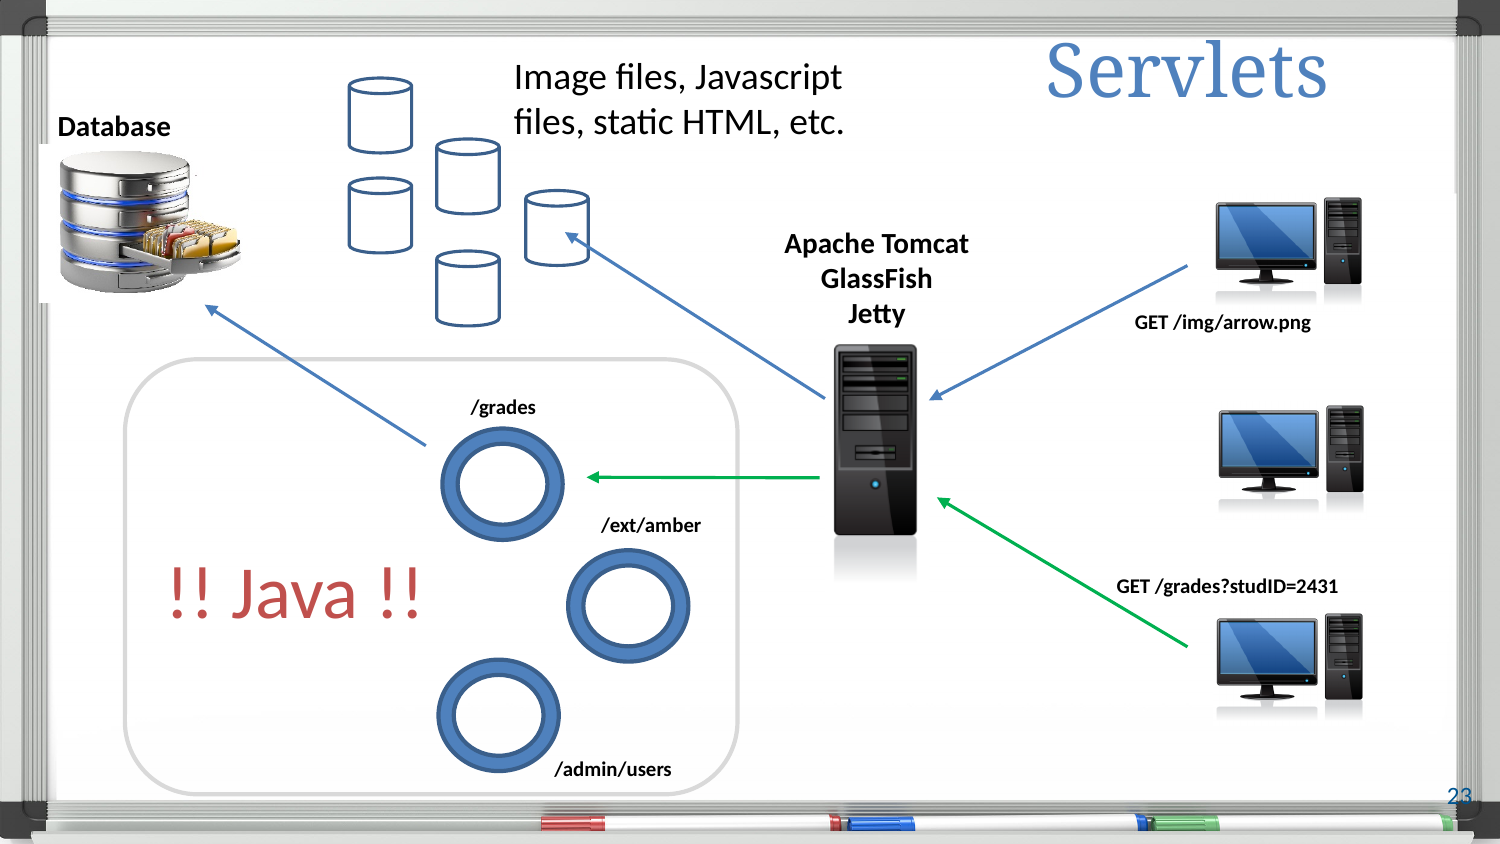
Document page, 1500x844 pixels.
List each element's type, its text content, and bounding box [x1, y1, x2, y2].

text_box /ext/amber [586, 503, 791, 544]
text_box Database [0, 100, 229, 150]
slide_number 23 [1387, 771, 1488, 817]
text_box [347, 75, 414, 156]
text_box [440, 427, 565, 543]
text_box Image files, Javascript files, static HTML, etc. [499, 44, 900, 150]
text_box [936, 497, 1188, 648]
text_box GET /img/arrow.png [1192, 301, 1347, 341]
text_box [347, 175, 414, 256]
text_box /admin/users [539, 748, 701, 789]
text_box [566, 548, 691, 664]
picture [0, 0, 1500, 844]
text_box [564, 231, 826, 399]
text_box [434, 248, 502, 329]
text_box [122, 357, 740, 797]
text_box GET /grades?studID=2431 [1192, 565, 1365, 606]
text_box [928, 265, 1188, 401]
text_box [204, 304, 427, 446]
text_box Apache Tomcat GlassFish Jetty [762, 217, 992, 332]
text_box /grades [455, 386, 569, 427]
text_box [436, 657, 561, 774]
text_box [523, 188, 591, 268]
text_box [434, 136, 502, 216]
title Servlets [900, 17, 1475, 118]
text_box !! Java !! [150, 535, 468, 641]
